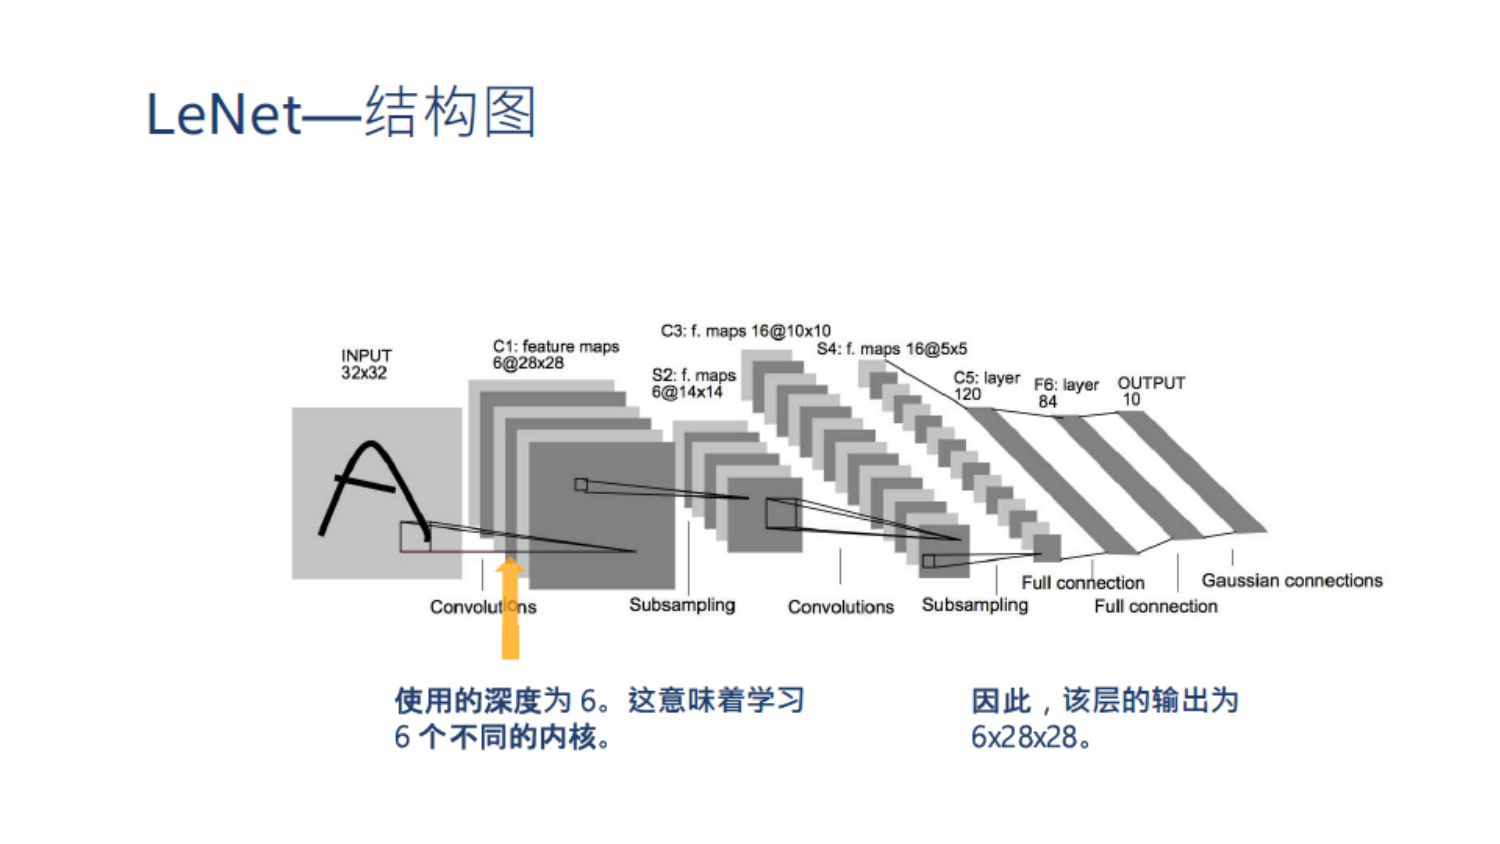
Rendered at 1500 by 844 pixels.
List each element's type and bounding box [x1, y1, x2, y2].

picture [109, 56, 1391, 788]
